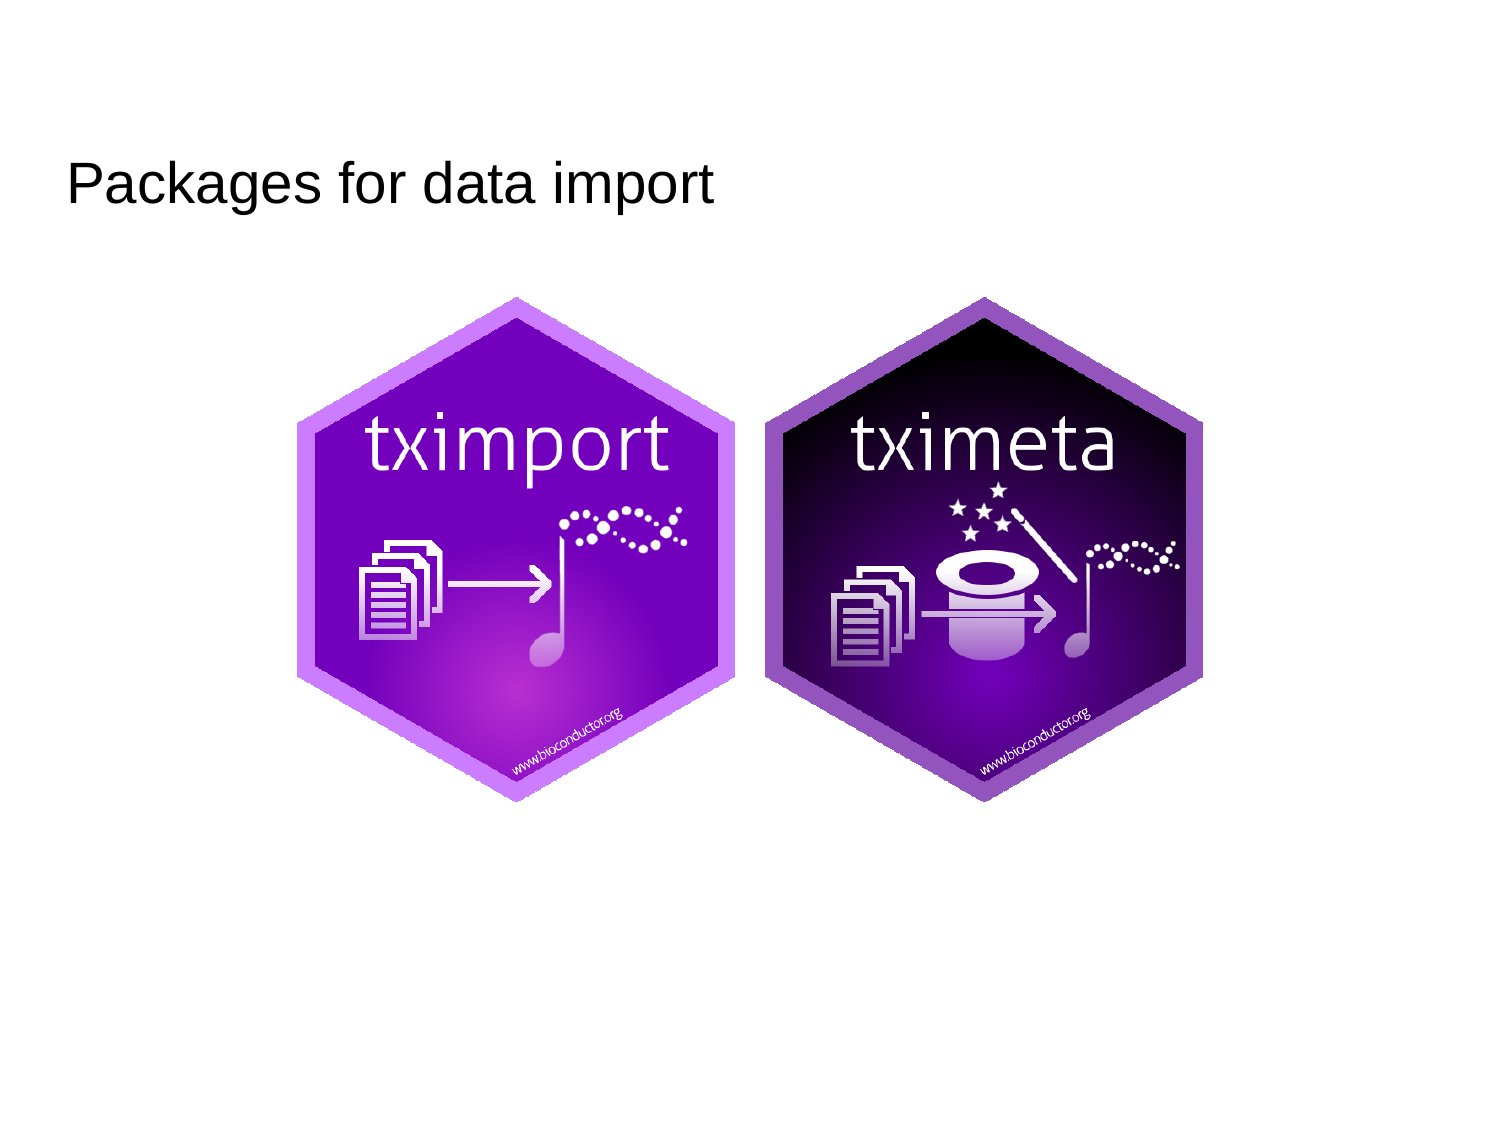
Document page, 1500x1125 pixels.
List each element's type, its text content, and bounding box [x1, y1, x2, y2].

picture [296, 297, 735, 802]
picture [765, 297, 1204, 802]
title Packages for data import [51, 129, 1449, 297]
